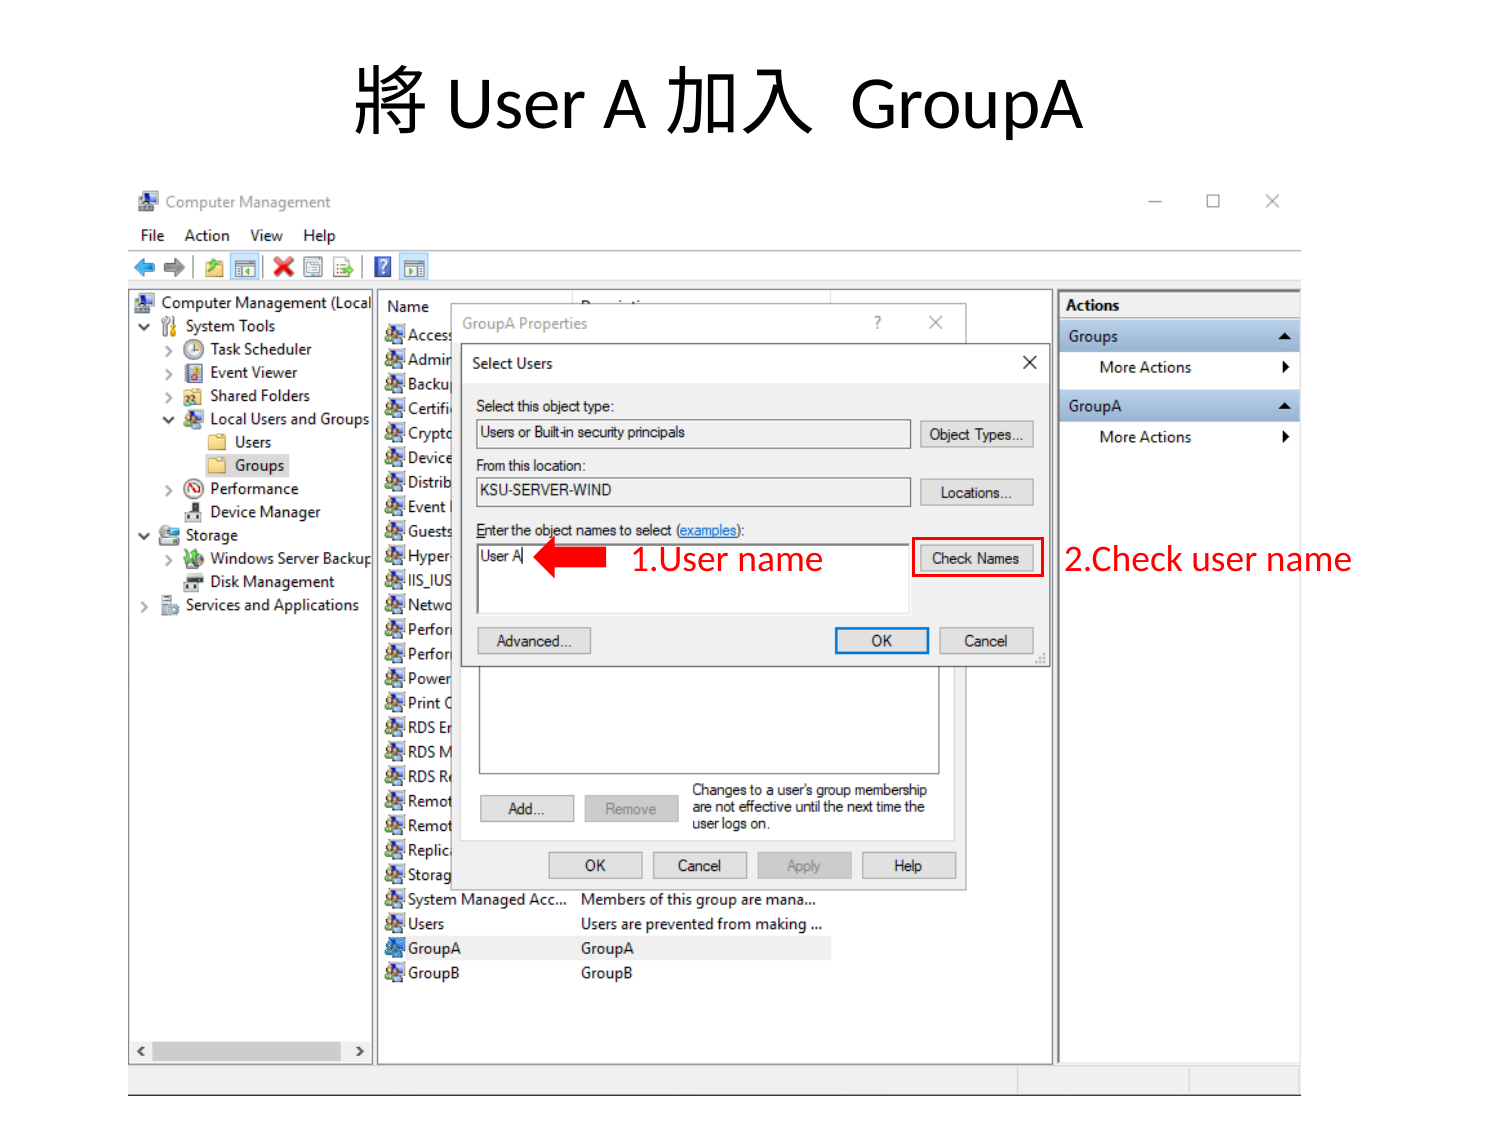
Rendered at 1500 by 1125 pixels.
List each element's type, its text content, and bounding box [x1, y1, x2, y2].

picture [128, 183, 1301, 1096]
text_box 2.Check user name [1301, 526, 1368, 587]
text_box 將User A加入 GroupA [338, 45, 1100, 151]
